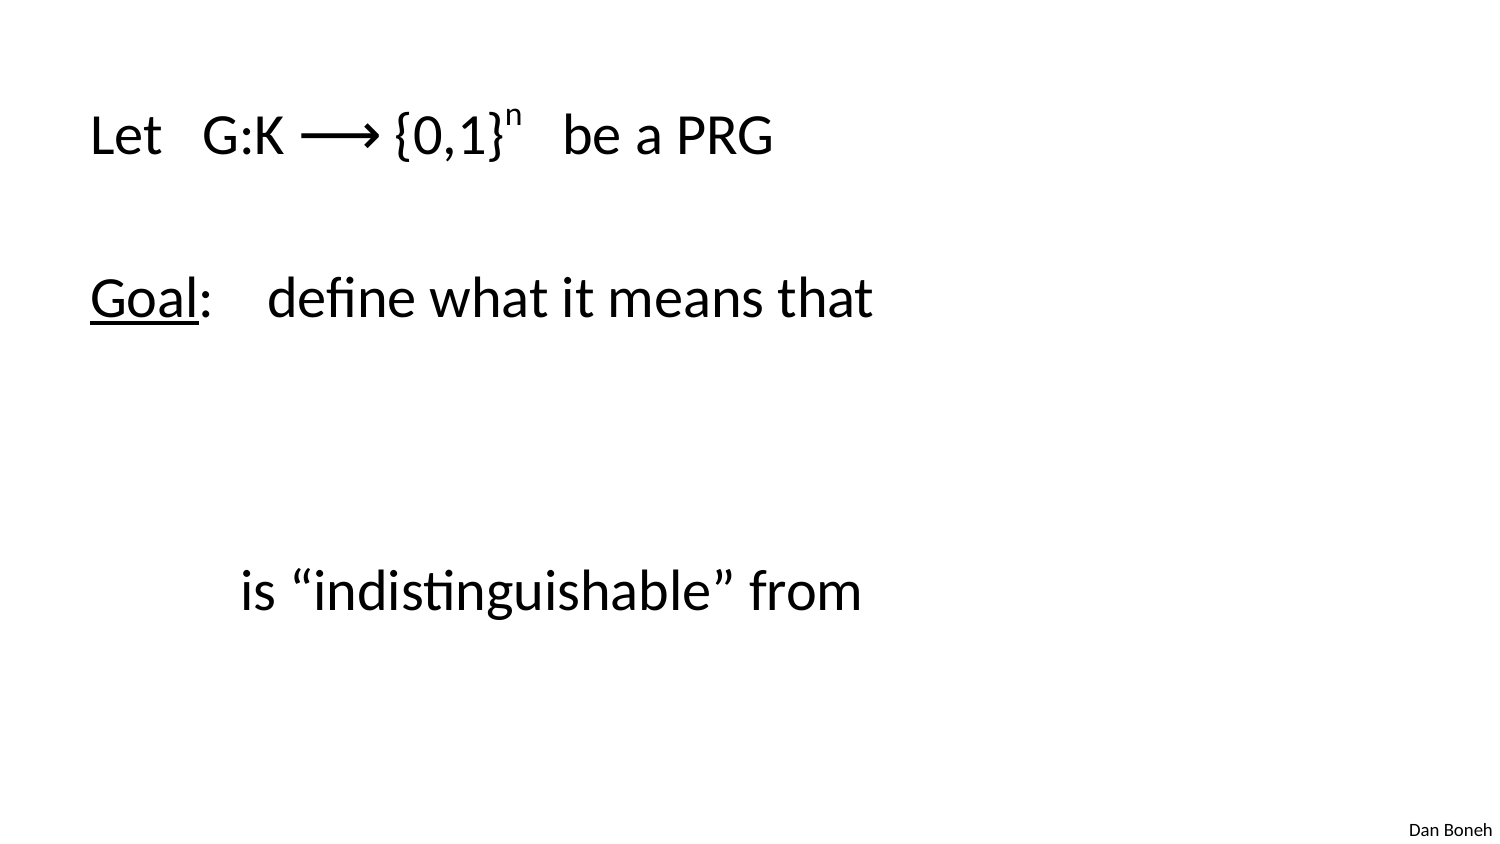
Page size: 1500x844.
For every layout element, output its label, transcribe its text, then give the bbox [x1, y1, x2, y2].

list Let G:K ⟶ {0,1}n be a PRG Goal: define what it means that is “indistinguishable” from [75, 84, 1425, 844]
